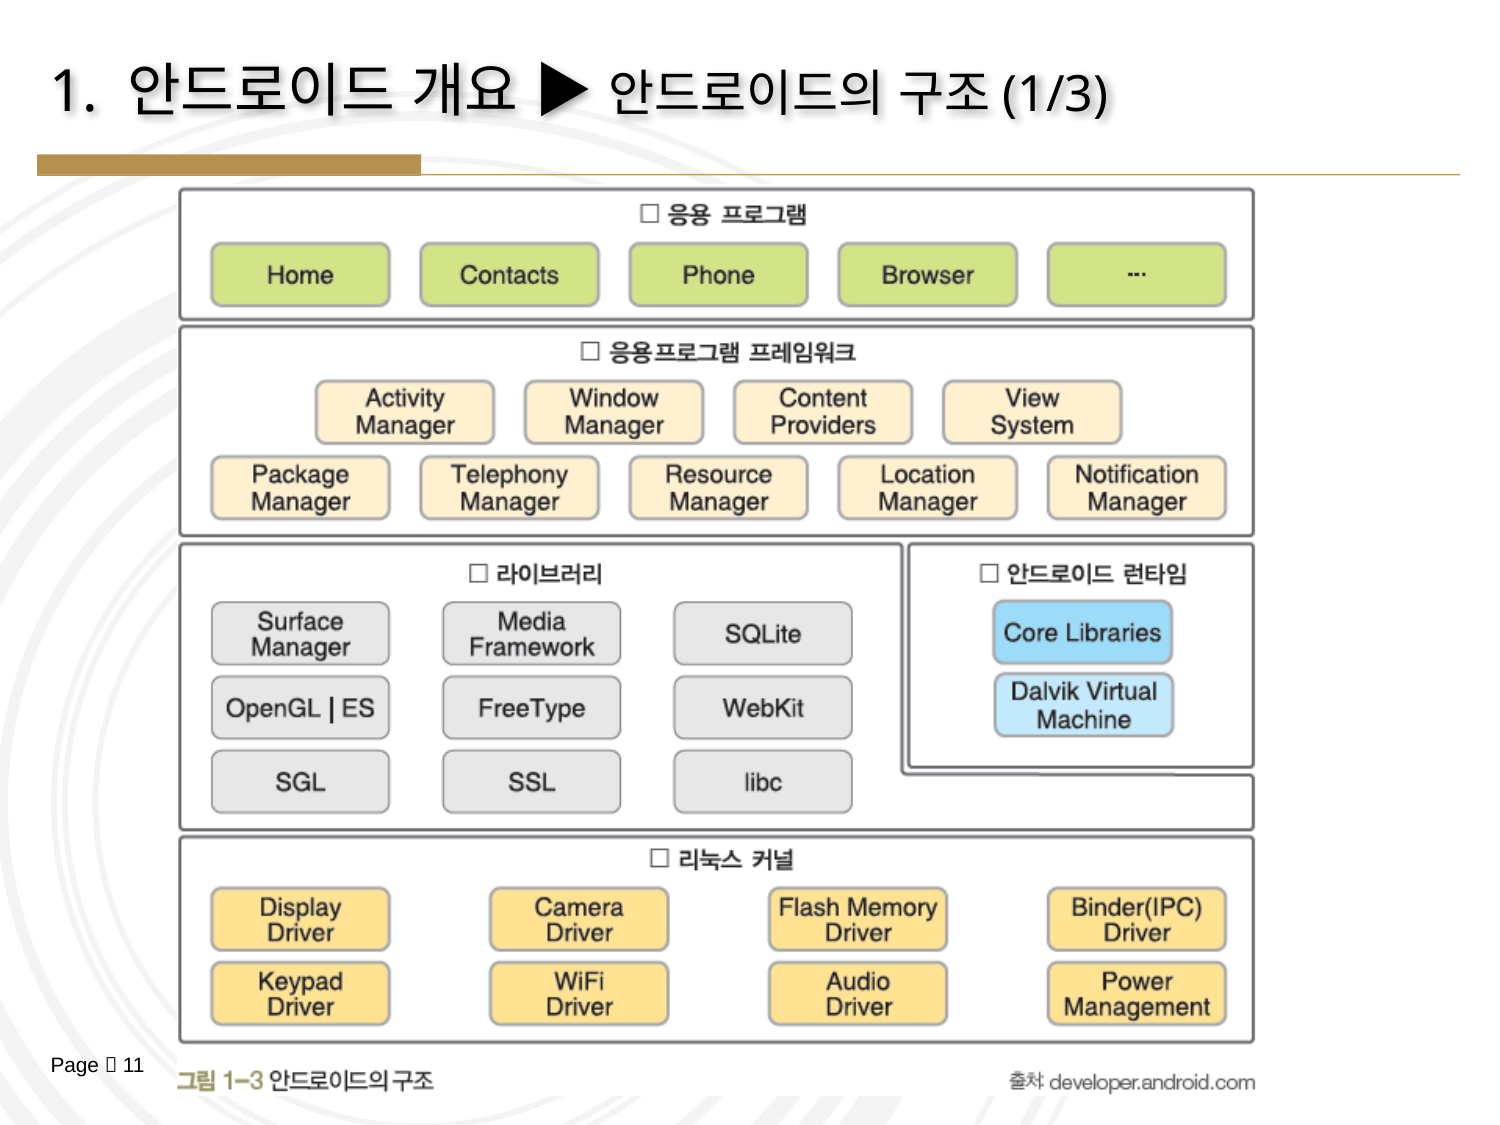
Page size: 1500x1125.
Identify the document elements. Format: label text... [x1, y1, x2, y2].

picture [0, 35, 1500, 1125]
title 1. 안드로이드 개요 ▶ 안드로이드의 구조(1/3) [48, 53, 1448, 161]
